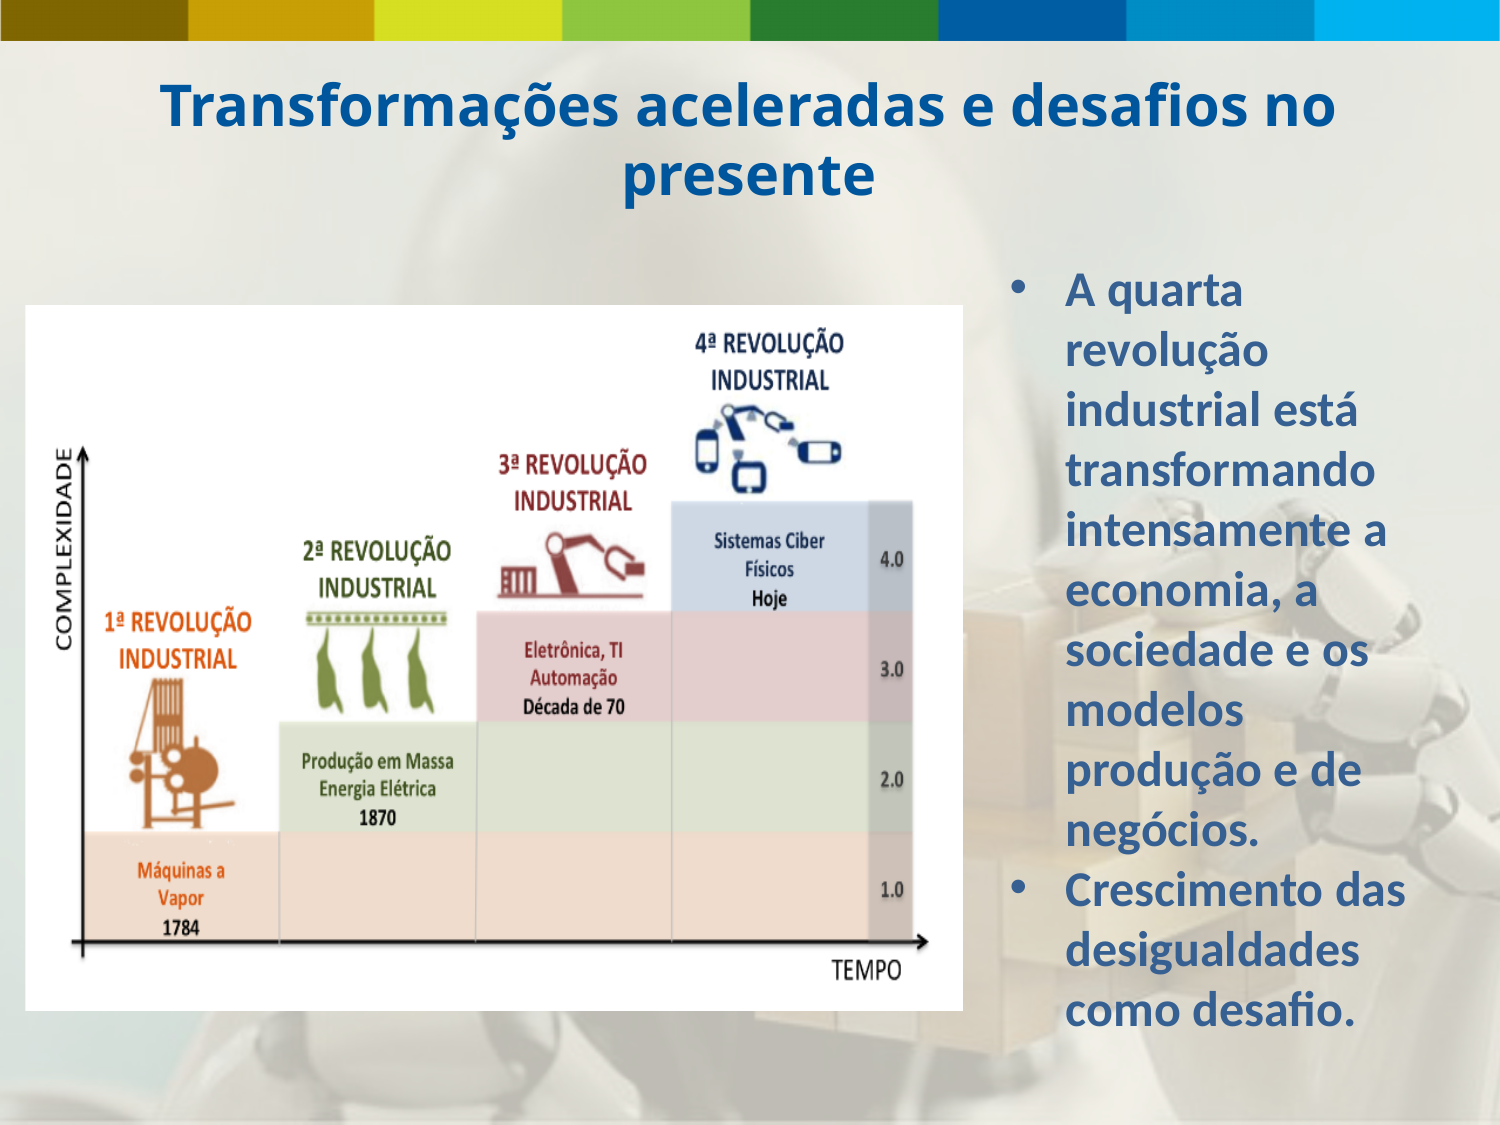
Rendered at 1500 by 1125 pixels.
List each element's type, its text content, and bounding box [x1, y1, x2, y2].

picture [25, 304, 964, 1012]
list A quarta revolução industrial está transformando intensamente a economia, a sociedade e os modelos produção e de negócios. Crescimento das desigualdades como desafio. [1002, 248, 1445, 1044]
picture [2, 0, 1125, 41]
title Transformações aceleradas e desafios no presente [25, 59, 1474, 216]
